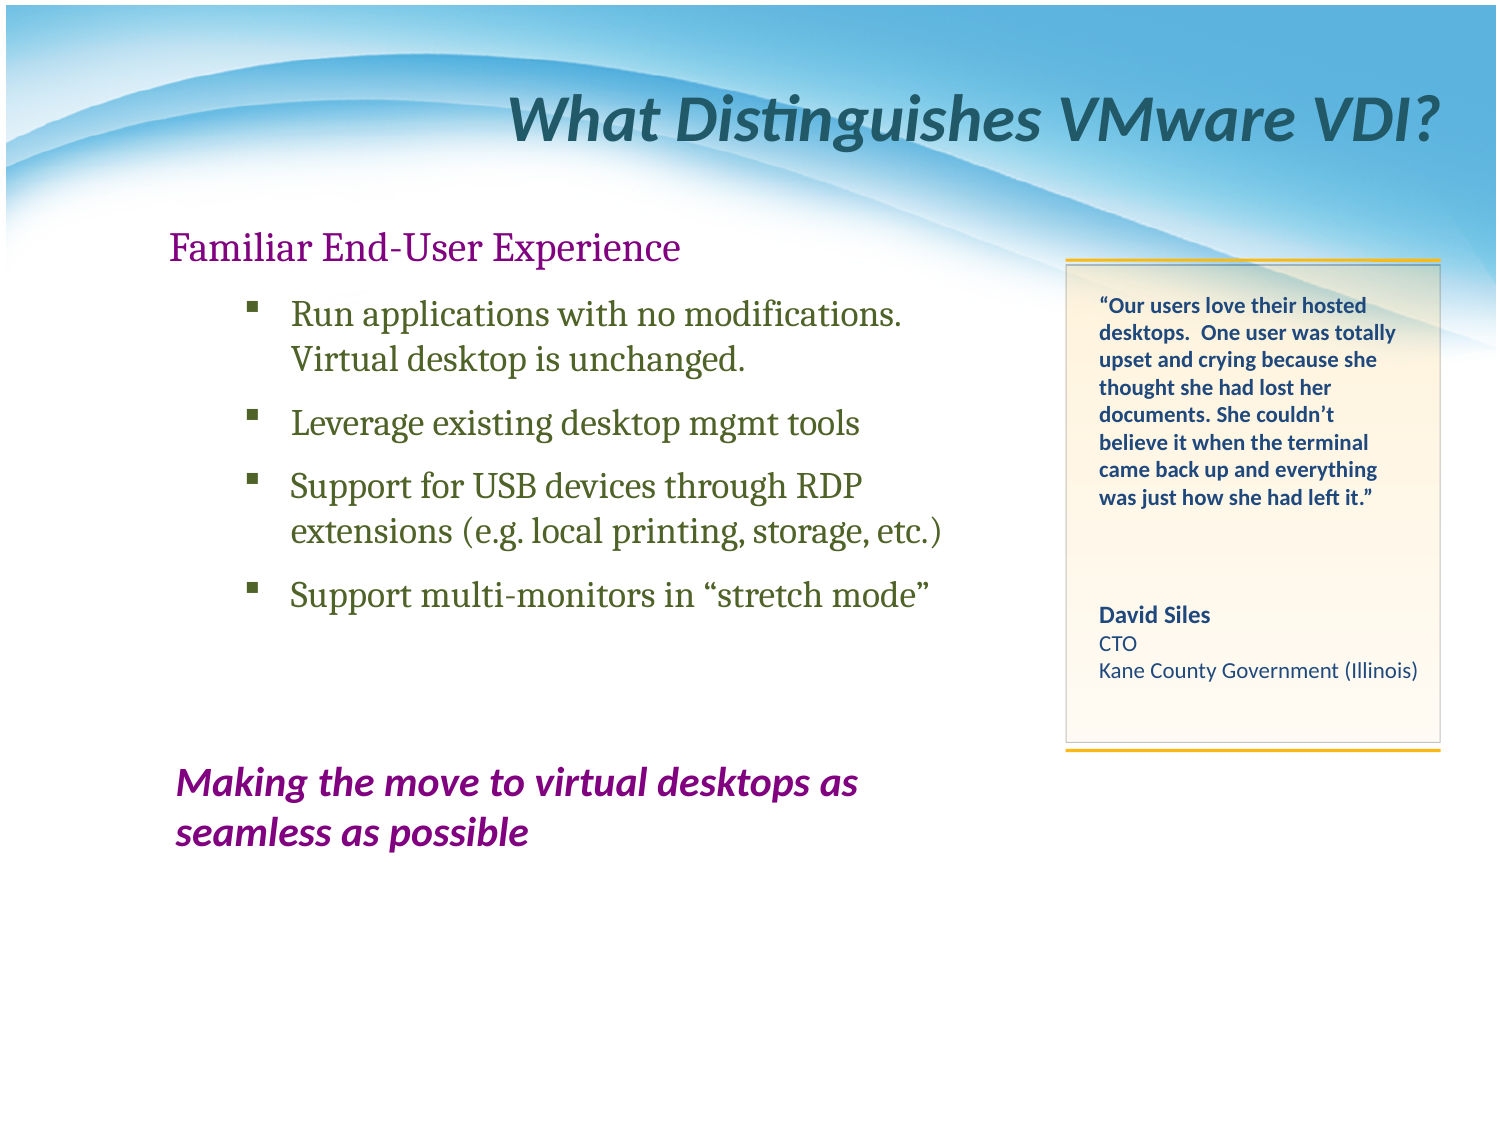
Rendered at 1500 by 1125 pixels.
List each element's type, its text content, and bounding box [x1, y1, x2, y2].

picture [0, 0, 1500, 1125]
text_box Making the move to virtual desktops as seamless as possible [160, 747, 889, 863]
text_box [1065, 259, 1445, 751]
list Familiar End-User Experience Run applications with no modifications. Virtual desktop is unchanged. Leverage existing desktop mgmt tools Support for USB devices through RDP extensions (e.g. local printing, storage, etc.) Support multi-monitors in “stretch mode” [153, 212, 979, 681]
title What Distinguishes VMware VDI? [160, 66, 1459, 164]
